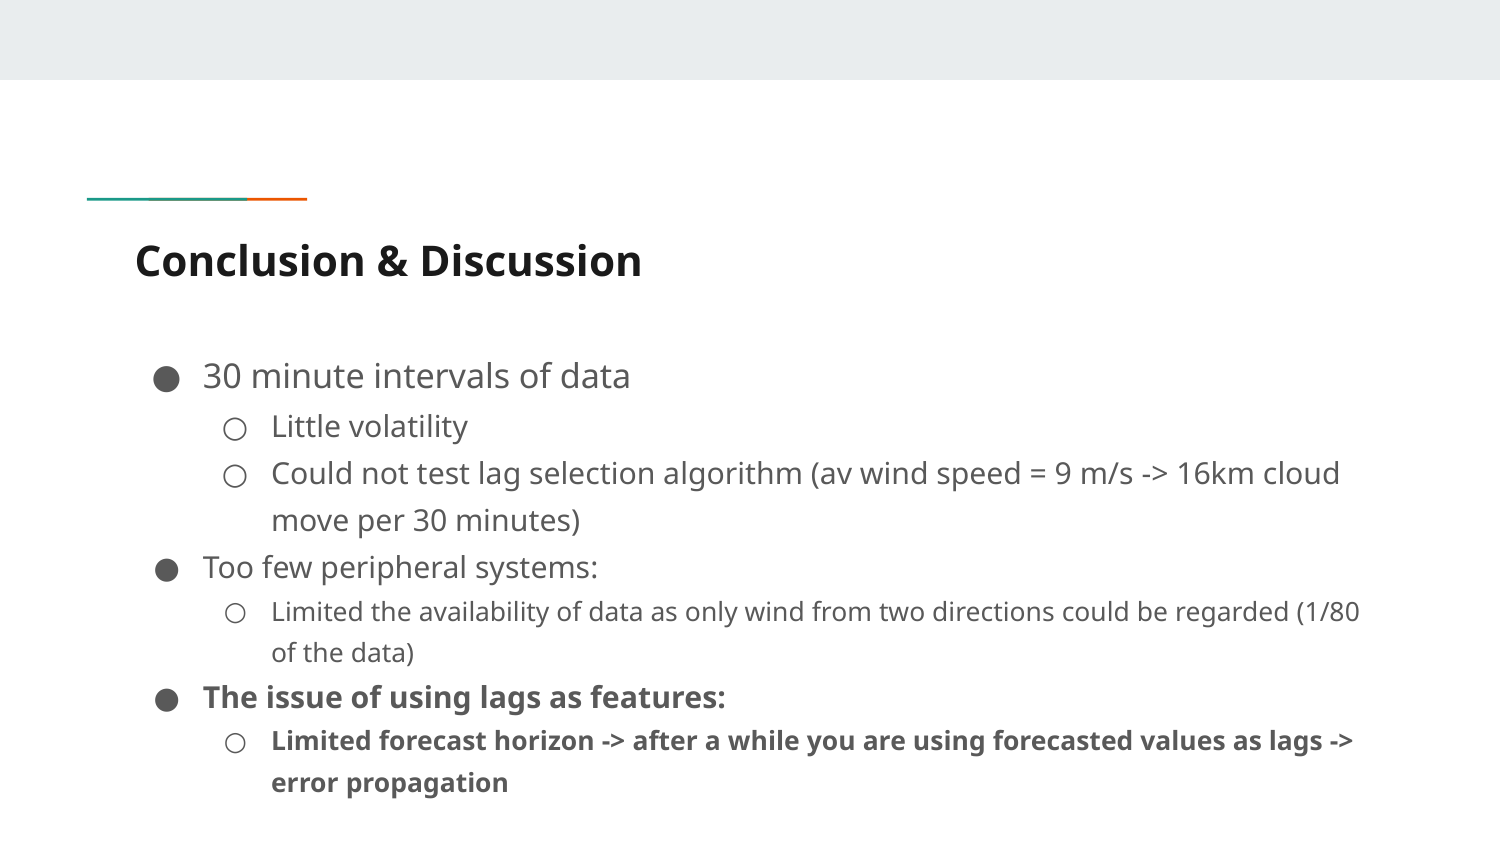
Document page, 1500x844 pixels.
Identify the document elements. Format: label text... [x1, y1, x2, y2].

title Conclusion & Discussion [119, 216, 1381, 305]
list 30 minute intervals of data Little volatility Could not test lag selection algorithm (av wind speed = 9 m/s -> 16km cloud move per 30 minutes) Too few peripheral systems: Limited the availability of data as only wind from two directions could be regarded (1/80 of the data) The issue of using lags as features: Limited forecast horizon -> after a while you are using forecasted values as lags -> error propagation [119, 330, 1381, 819]
